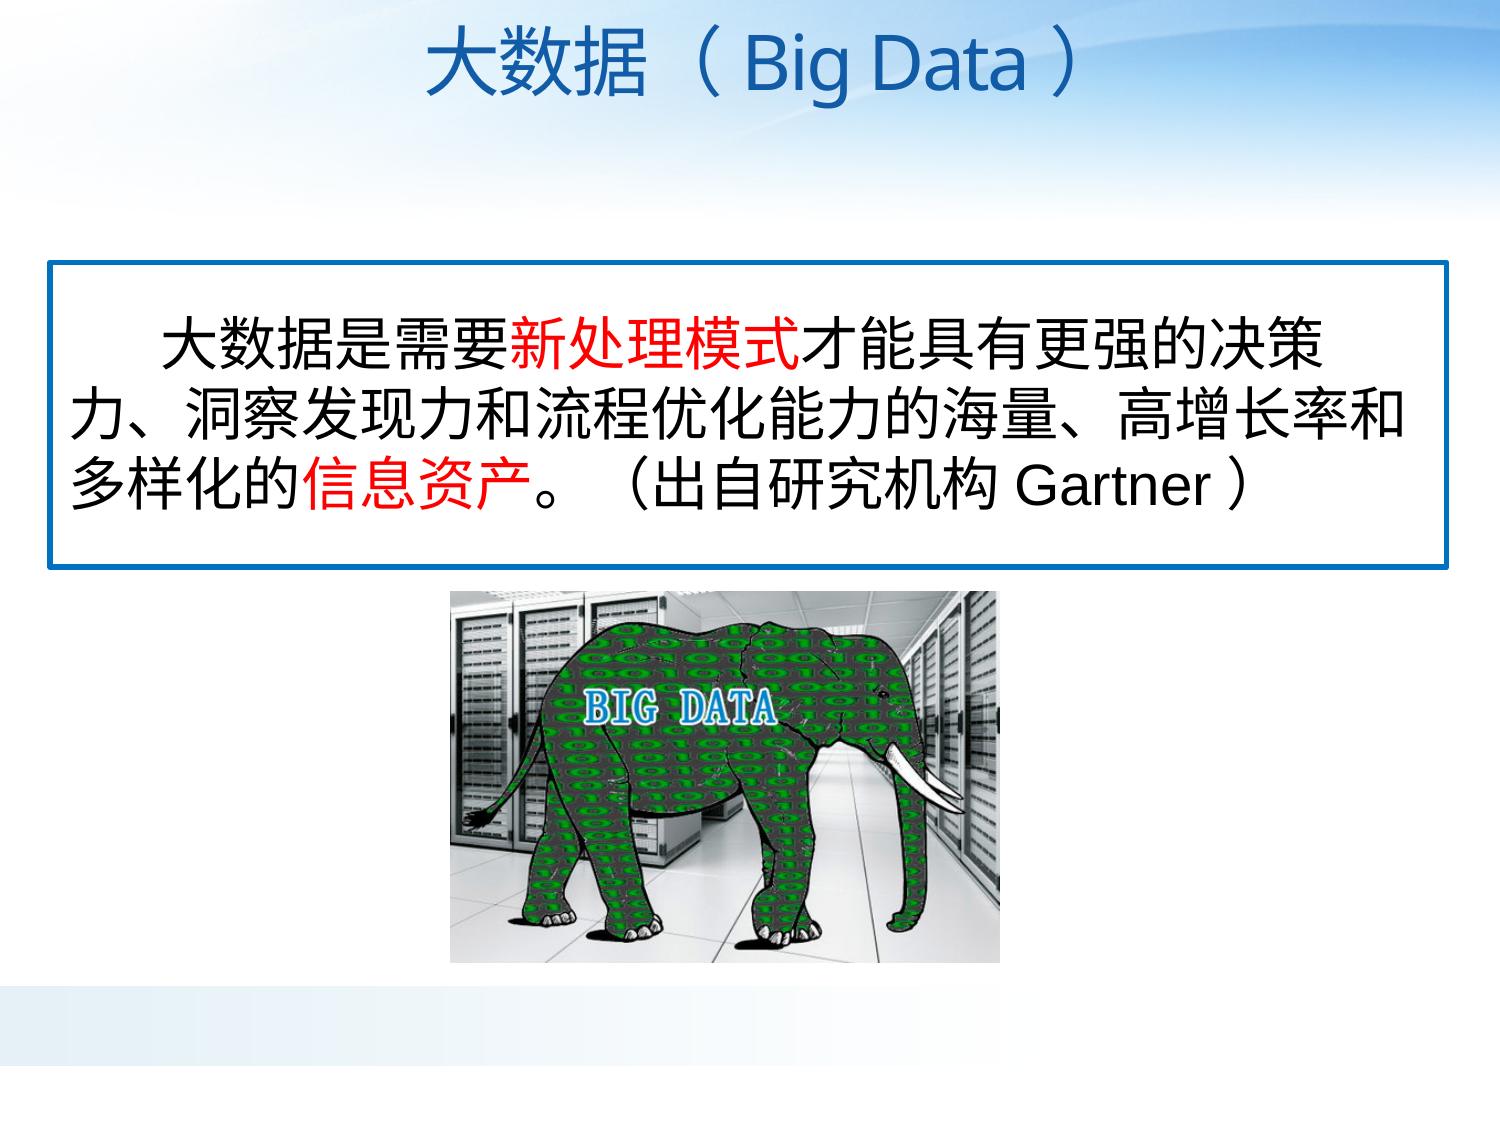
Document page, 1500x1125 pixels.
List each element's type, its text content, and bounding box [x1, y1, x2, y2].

title 大数据（Big Data） [50, 23, 1500, 108]
text_box 大数据是需要新处理模式才能具有更强的决策力、洞察发现力和流程优化能力的海量、高增长率和多样化的信息资产。（出自研究机构Gartner） [53, 299, 1450, 525]
picture [0, 0, 1500, 1125]
text_box [50, 262, 1447, 568]
